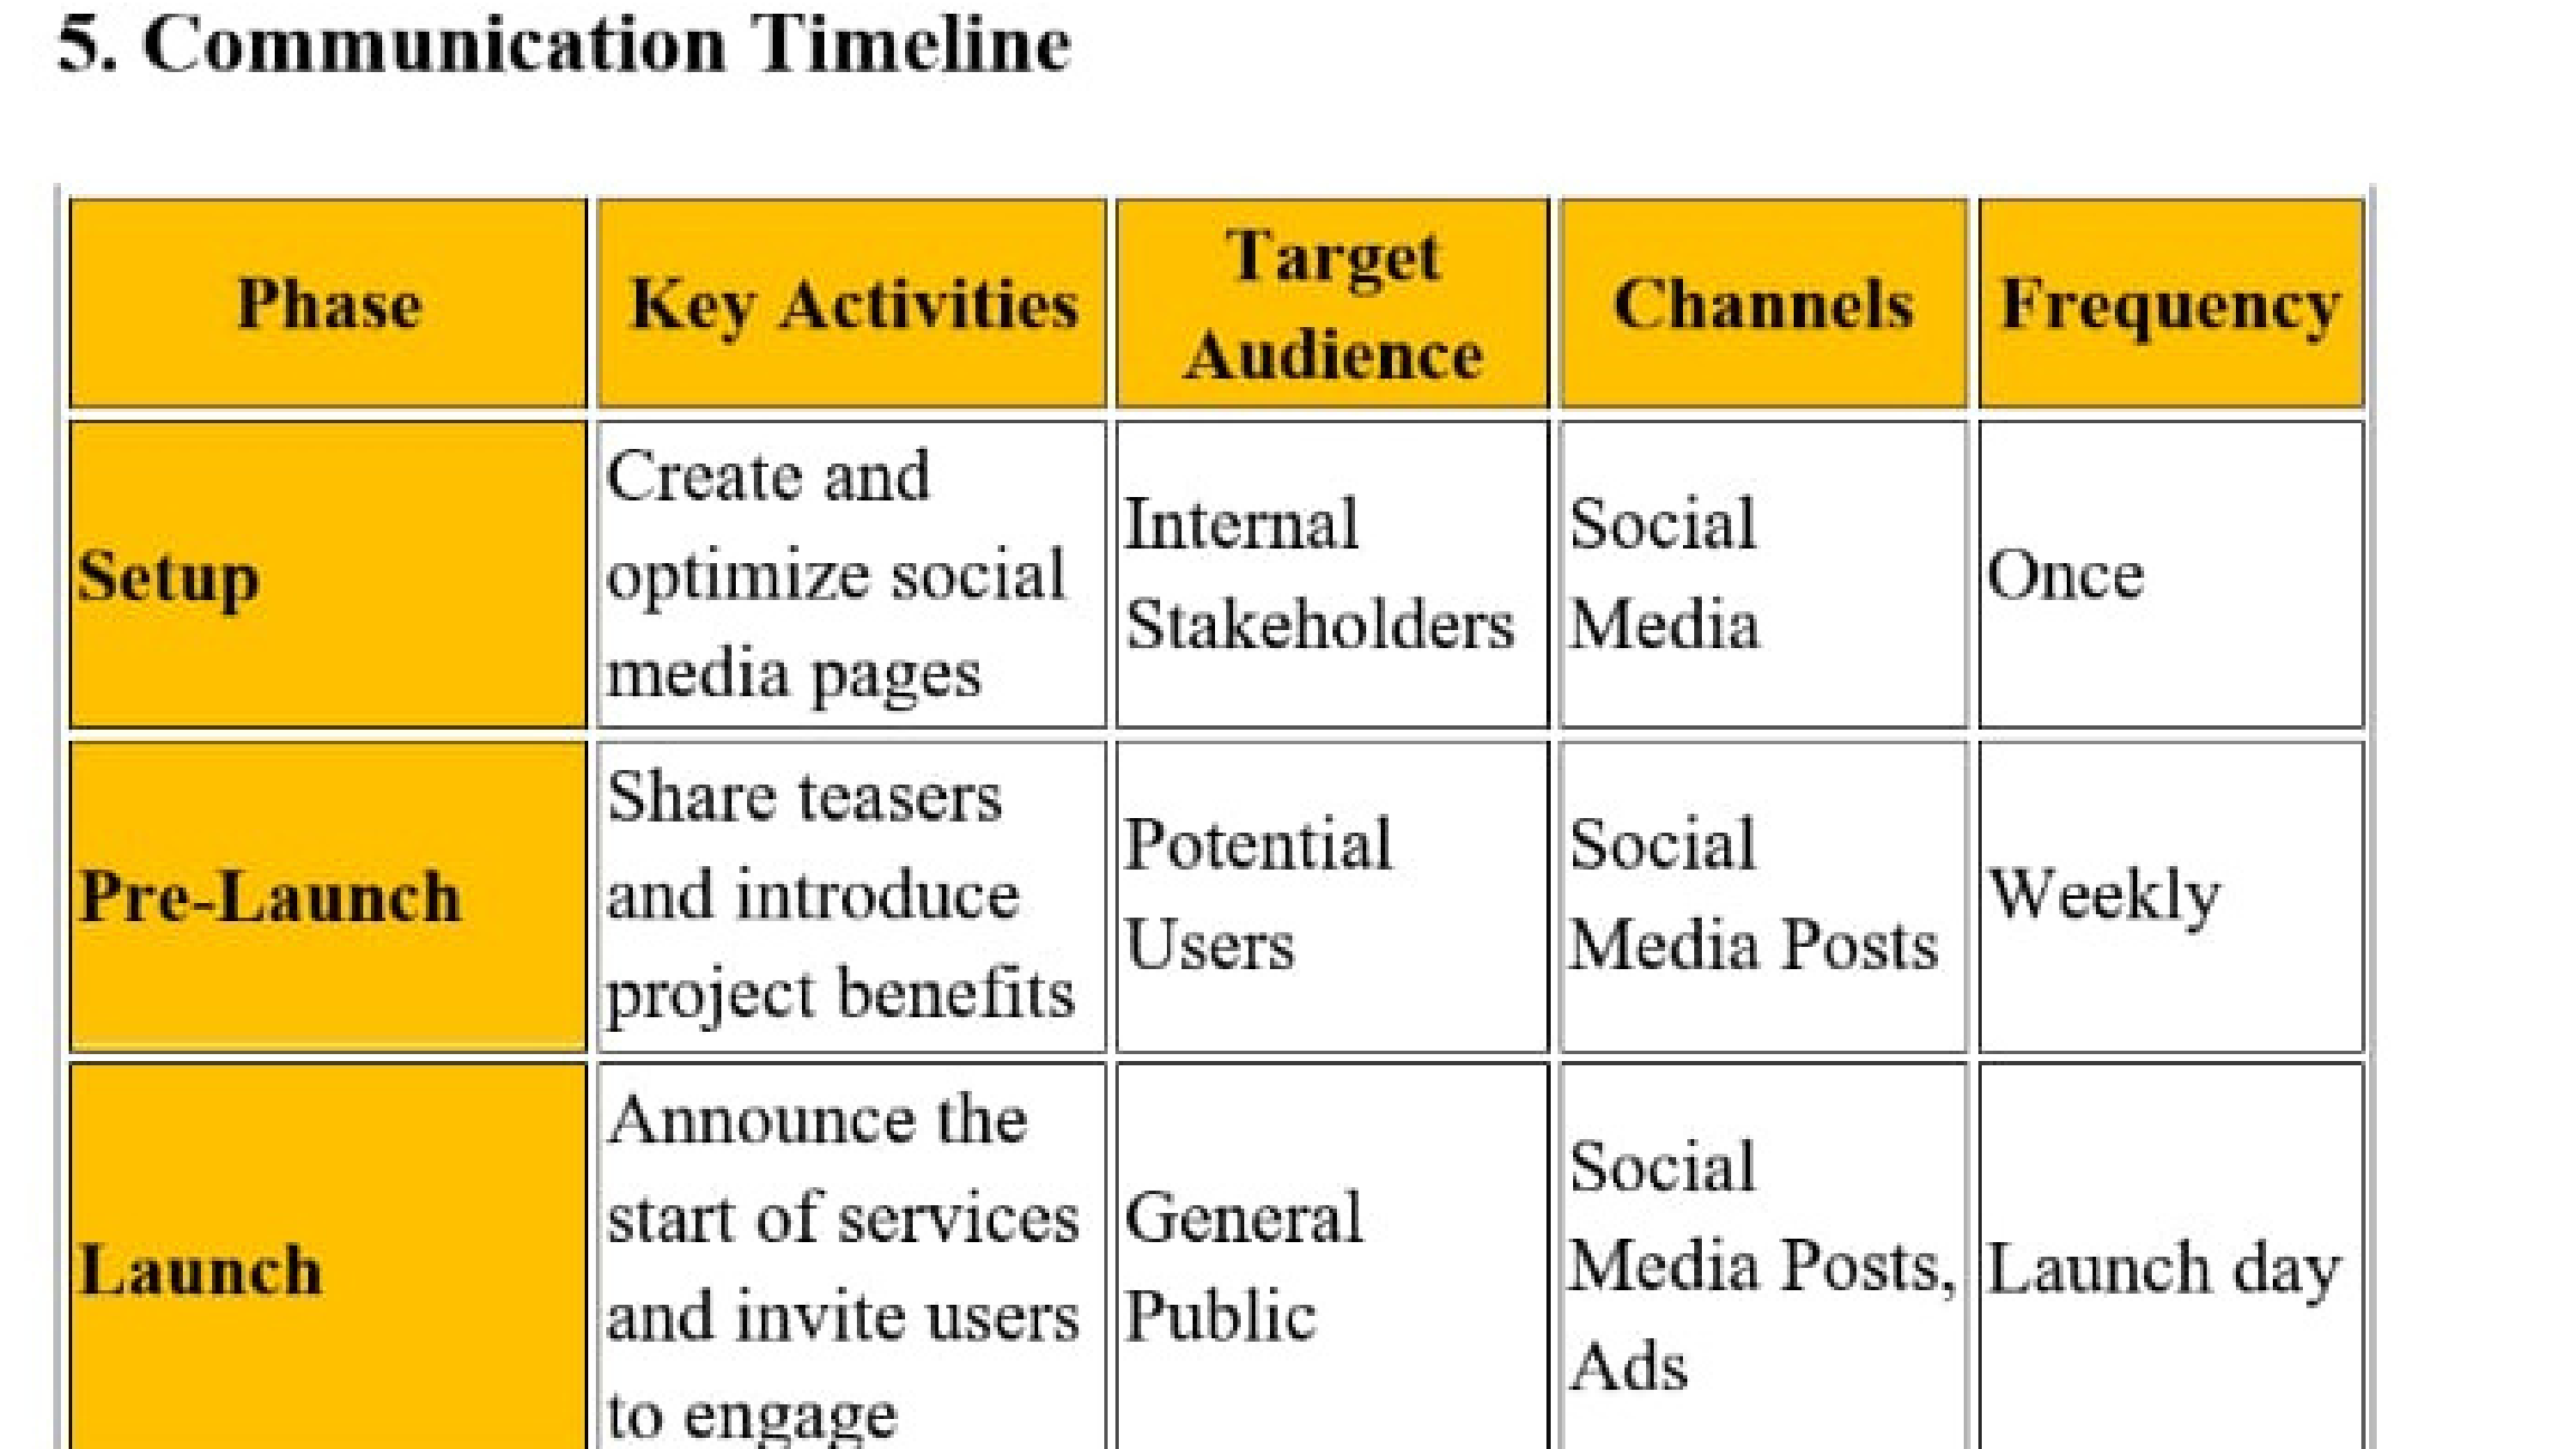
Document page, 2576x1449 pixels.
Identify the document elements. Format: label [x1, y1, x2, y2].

text_box [0, 0, 2576, 1449]
